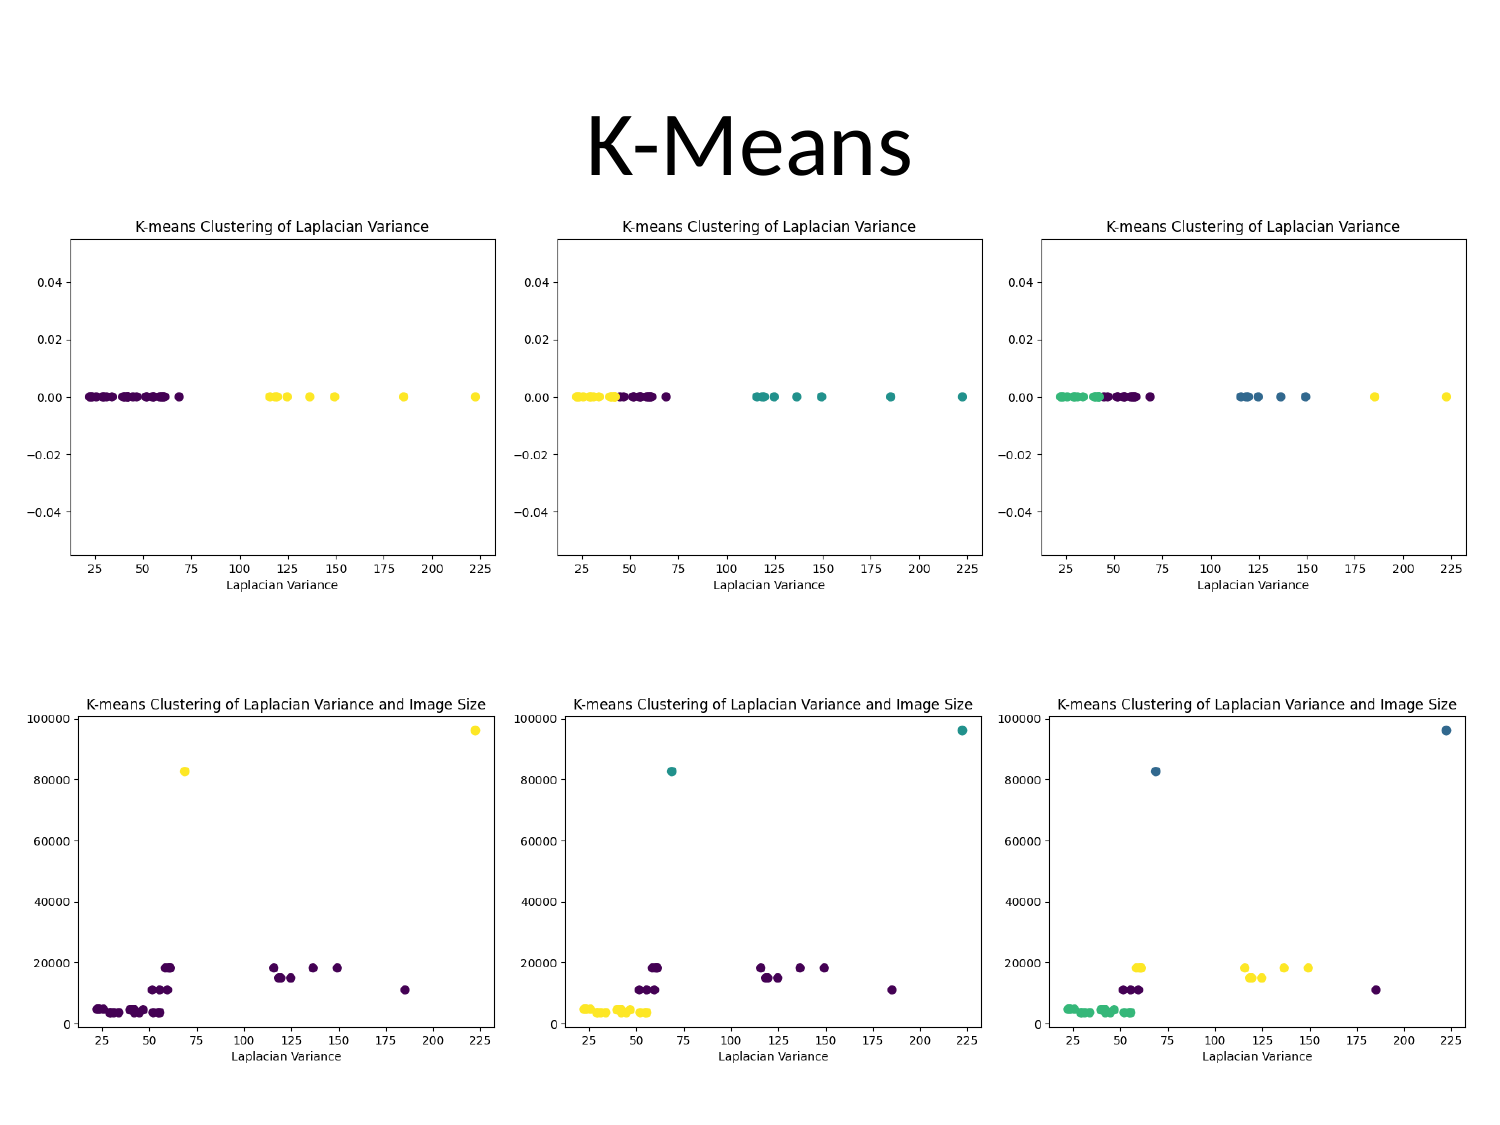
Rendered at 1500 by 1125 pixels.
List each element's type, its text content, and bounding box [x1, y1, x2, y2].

title K-Means [75, 45, 1425, 209]
picture [17, 688, 503, 1071]
picture [504, 211, 1474, 601]
picture [17, 211, 503, 601]
picture [504, 688, 1474, 1071]
